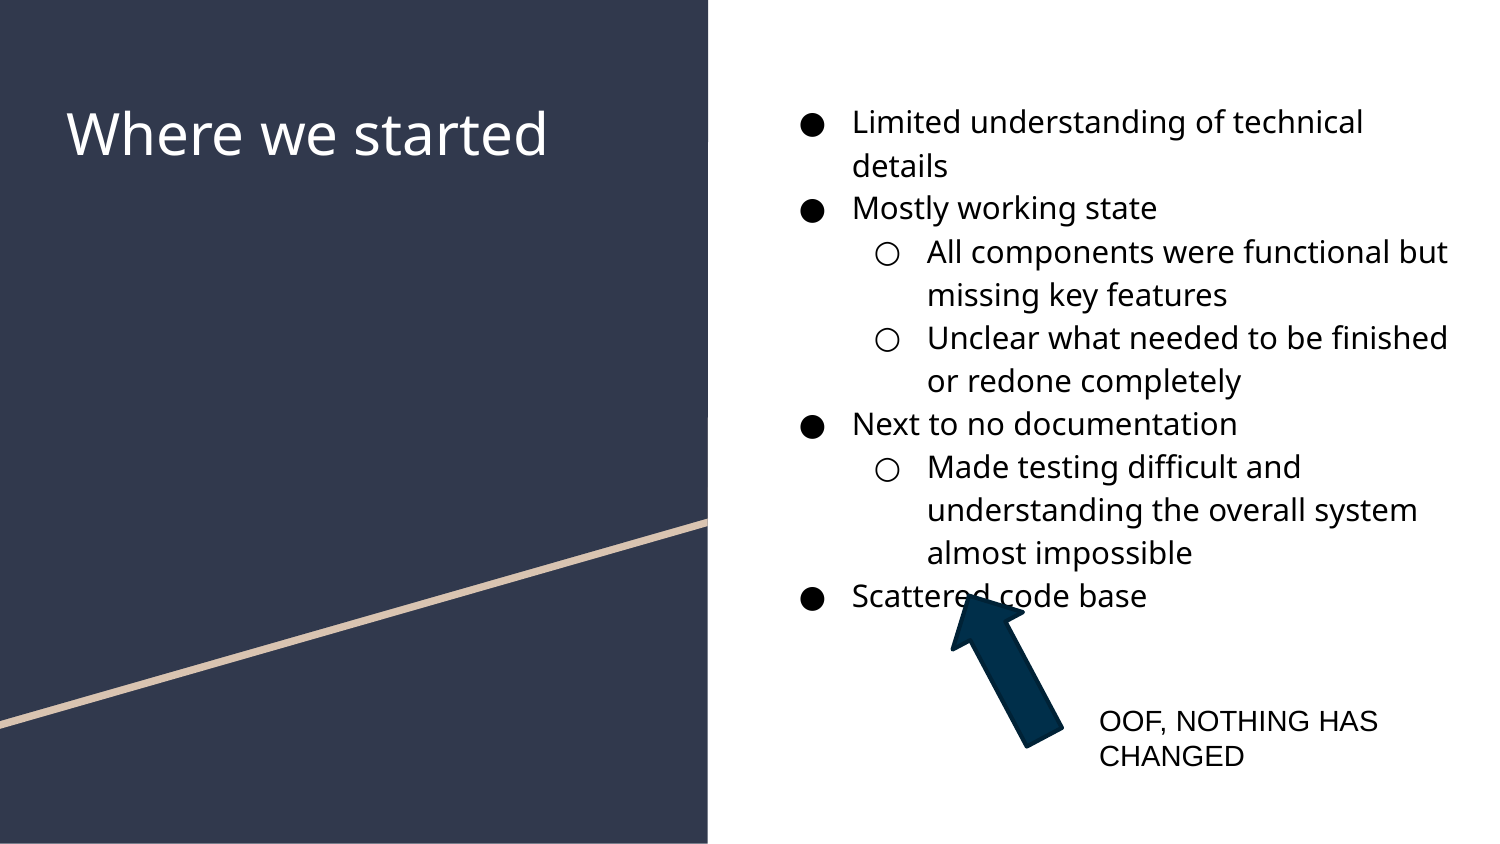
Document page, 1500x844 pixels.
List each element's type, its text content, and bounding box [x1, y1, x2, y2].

title Where we started [51, 82, 660, 494]
text_box [950, 593, 1064, 749]
list Limited understanding of technical details Mostly working state All components were functional but missing key features Unclear what needed to be finished or redone completely Next to no documentation Made testing difficult and understanding the overall system almost impossible Scattered code base [761, 82, 1485, 605]
text_box OOF, NOTHING HAS CHANGED [1084, 695, 1500, 780]
